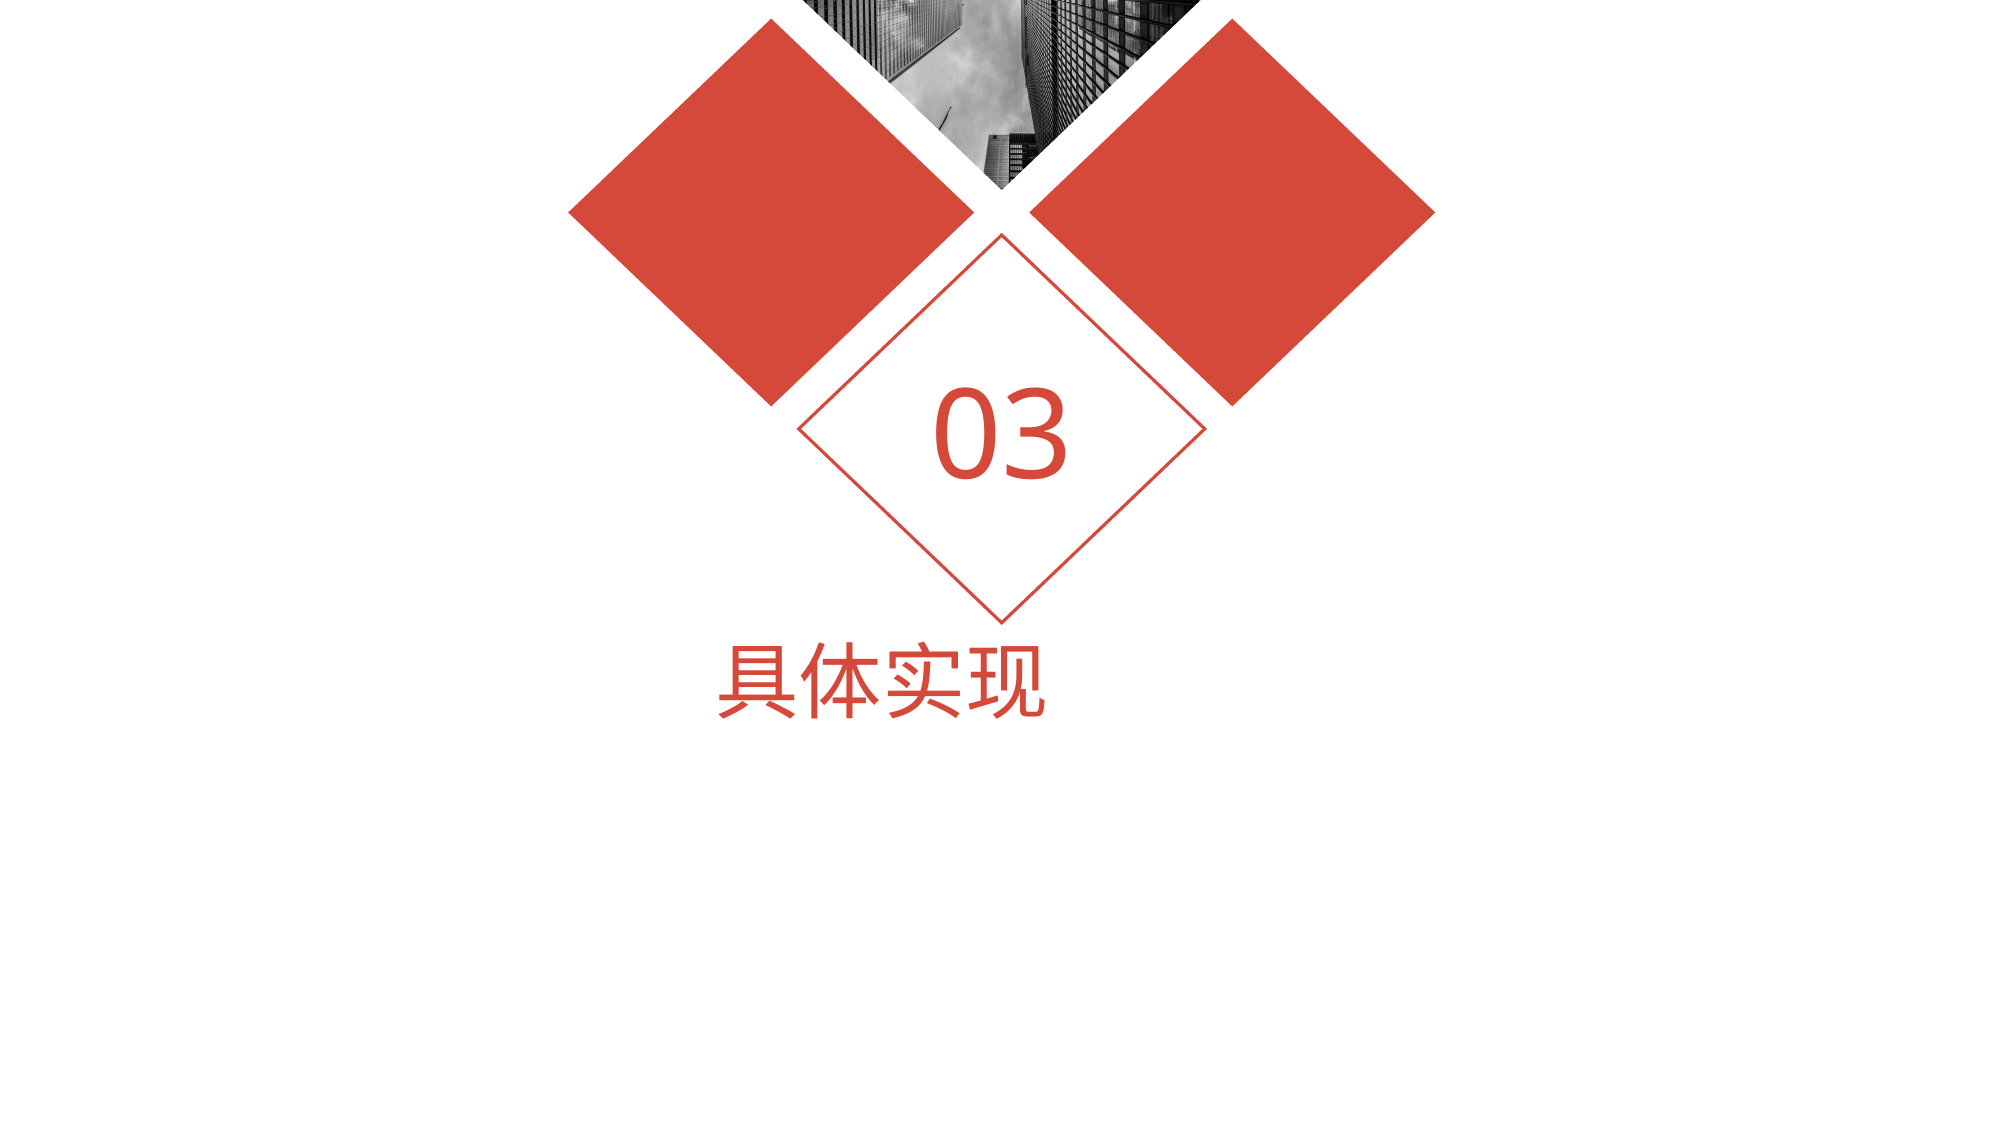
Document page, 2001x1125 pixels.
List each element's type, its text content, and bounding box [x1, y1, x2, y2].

text_box [566, 17, 976, 408]
text_box [801, 0, 1203, 192]
text_box 03 [797, 233, 1207, 625]
text_box [1027, 17, 1437, 408]
text_box 具体实现 [701, 622, 1358, 737]
